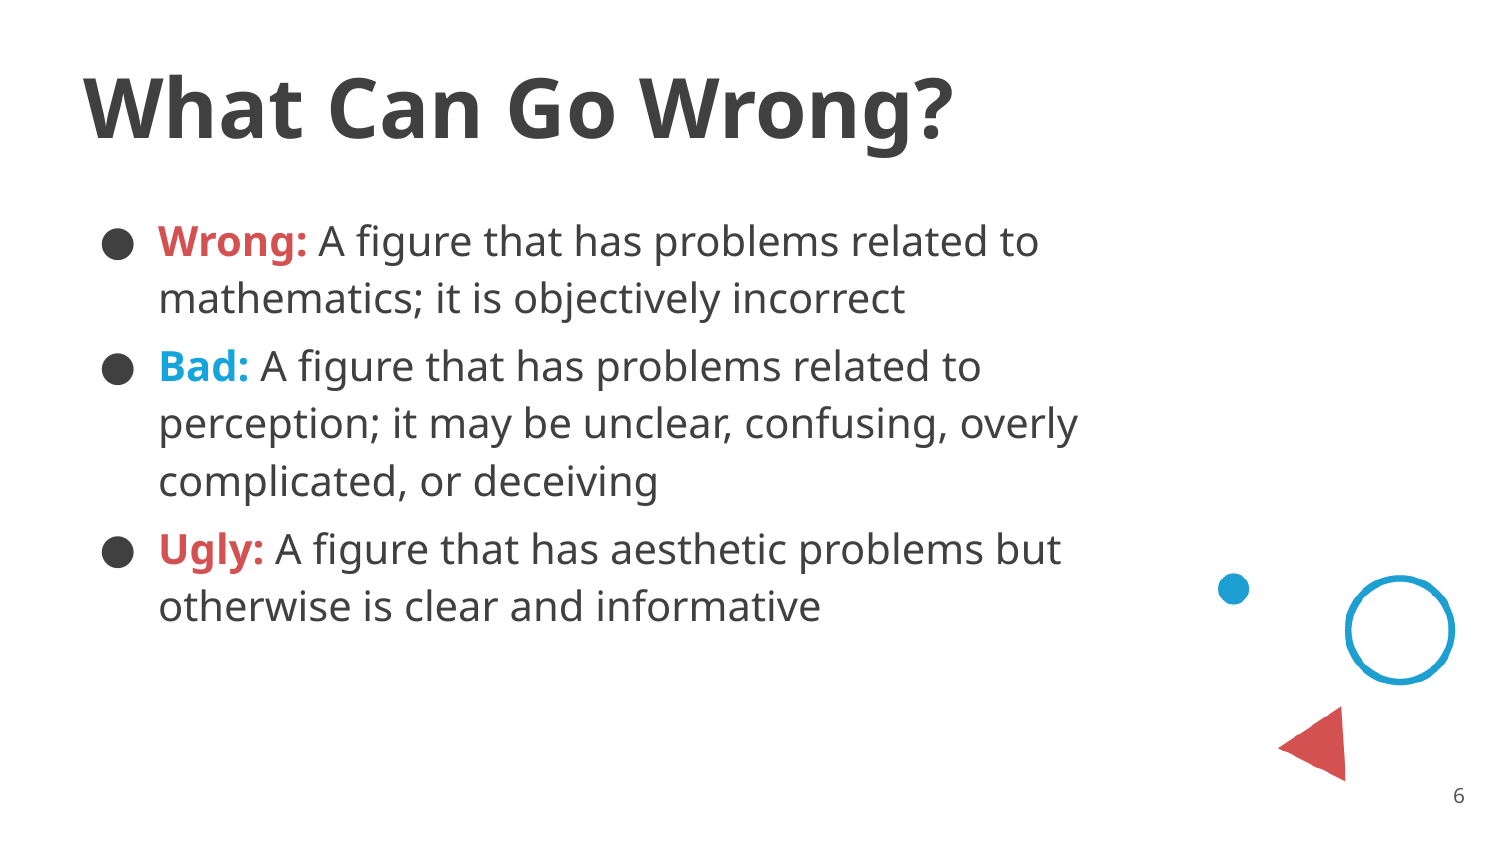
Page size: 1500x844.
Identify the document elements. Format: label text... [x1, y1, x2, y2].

text_box Wrong: A figure that has problems related to mathematics; it is objectively incorrect Bad: A figure that has problems related to perception; it may be unclear, confusing, overly complicated, or deceiving Ugly: A figure that has aesthetic problems but otherwise is clear and informative [68, 191, 1175, 633]
text_box What Can Go Wrong? [68, 40, 1480, 192]
picture [1174, 510, 1500, 838]
